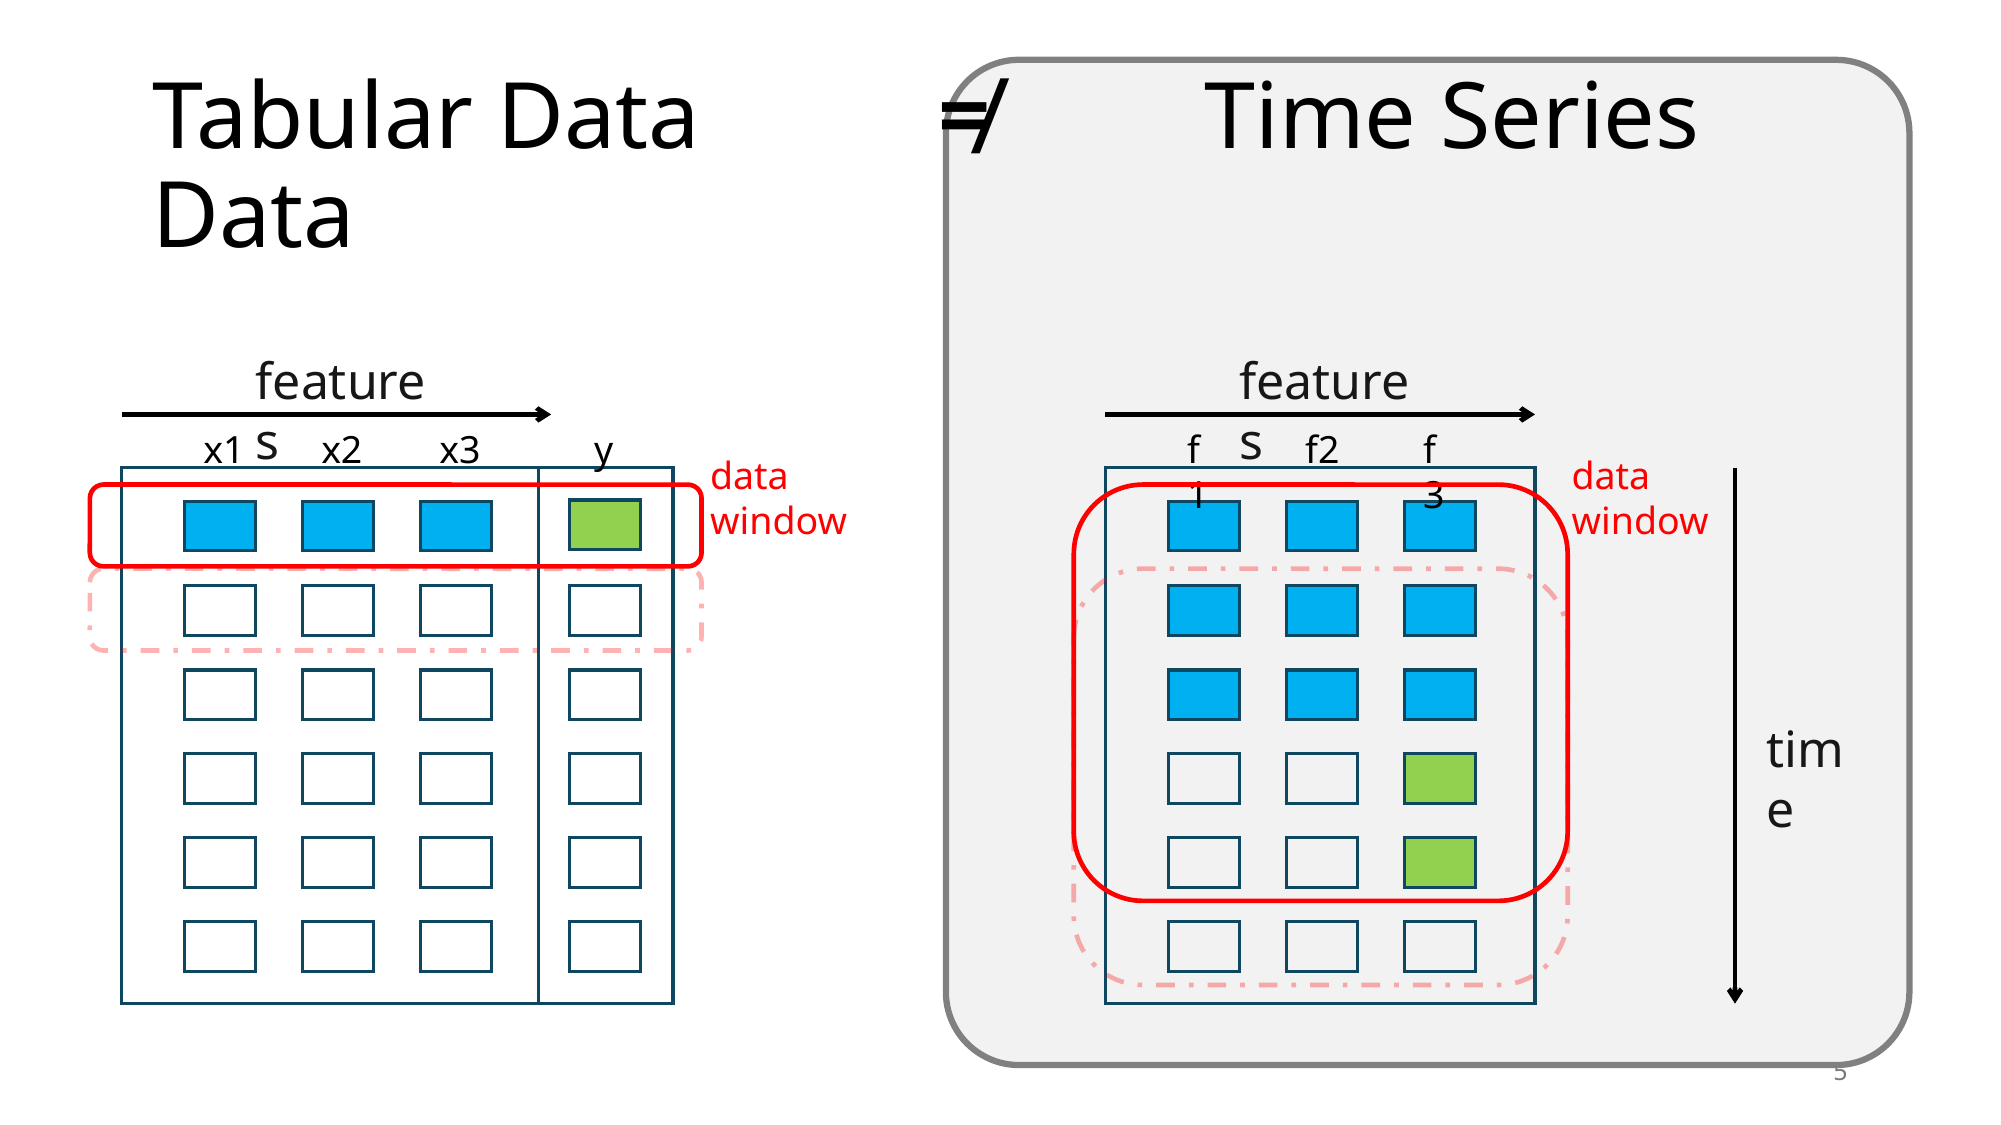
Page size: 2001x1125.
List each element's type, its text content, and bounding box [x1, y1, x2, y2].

slide_number 5 [1412, 1042, 1863, 1103]
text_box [89, 341, 866, 1005]
text_box [944, 63, 1911, 1067]
title Tabular Data ≠ Time Series Data [137, 59, 1863, 278]
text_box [1073, 341, 1887, 1005]
